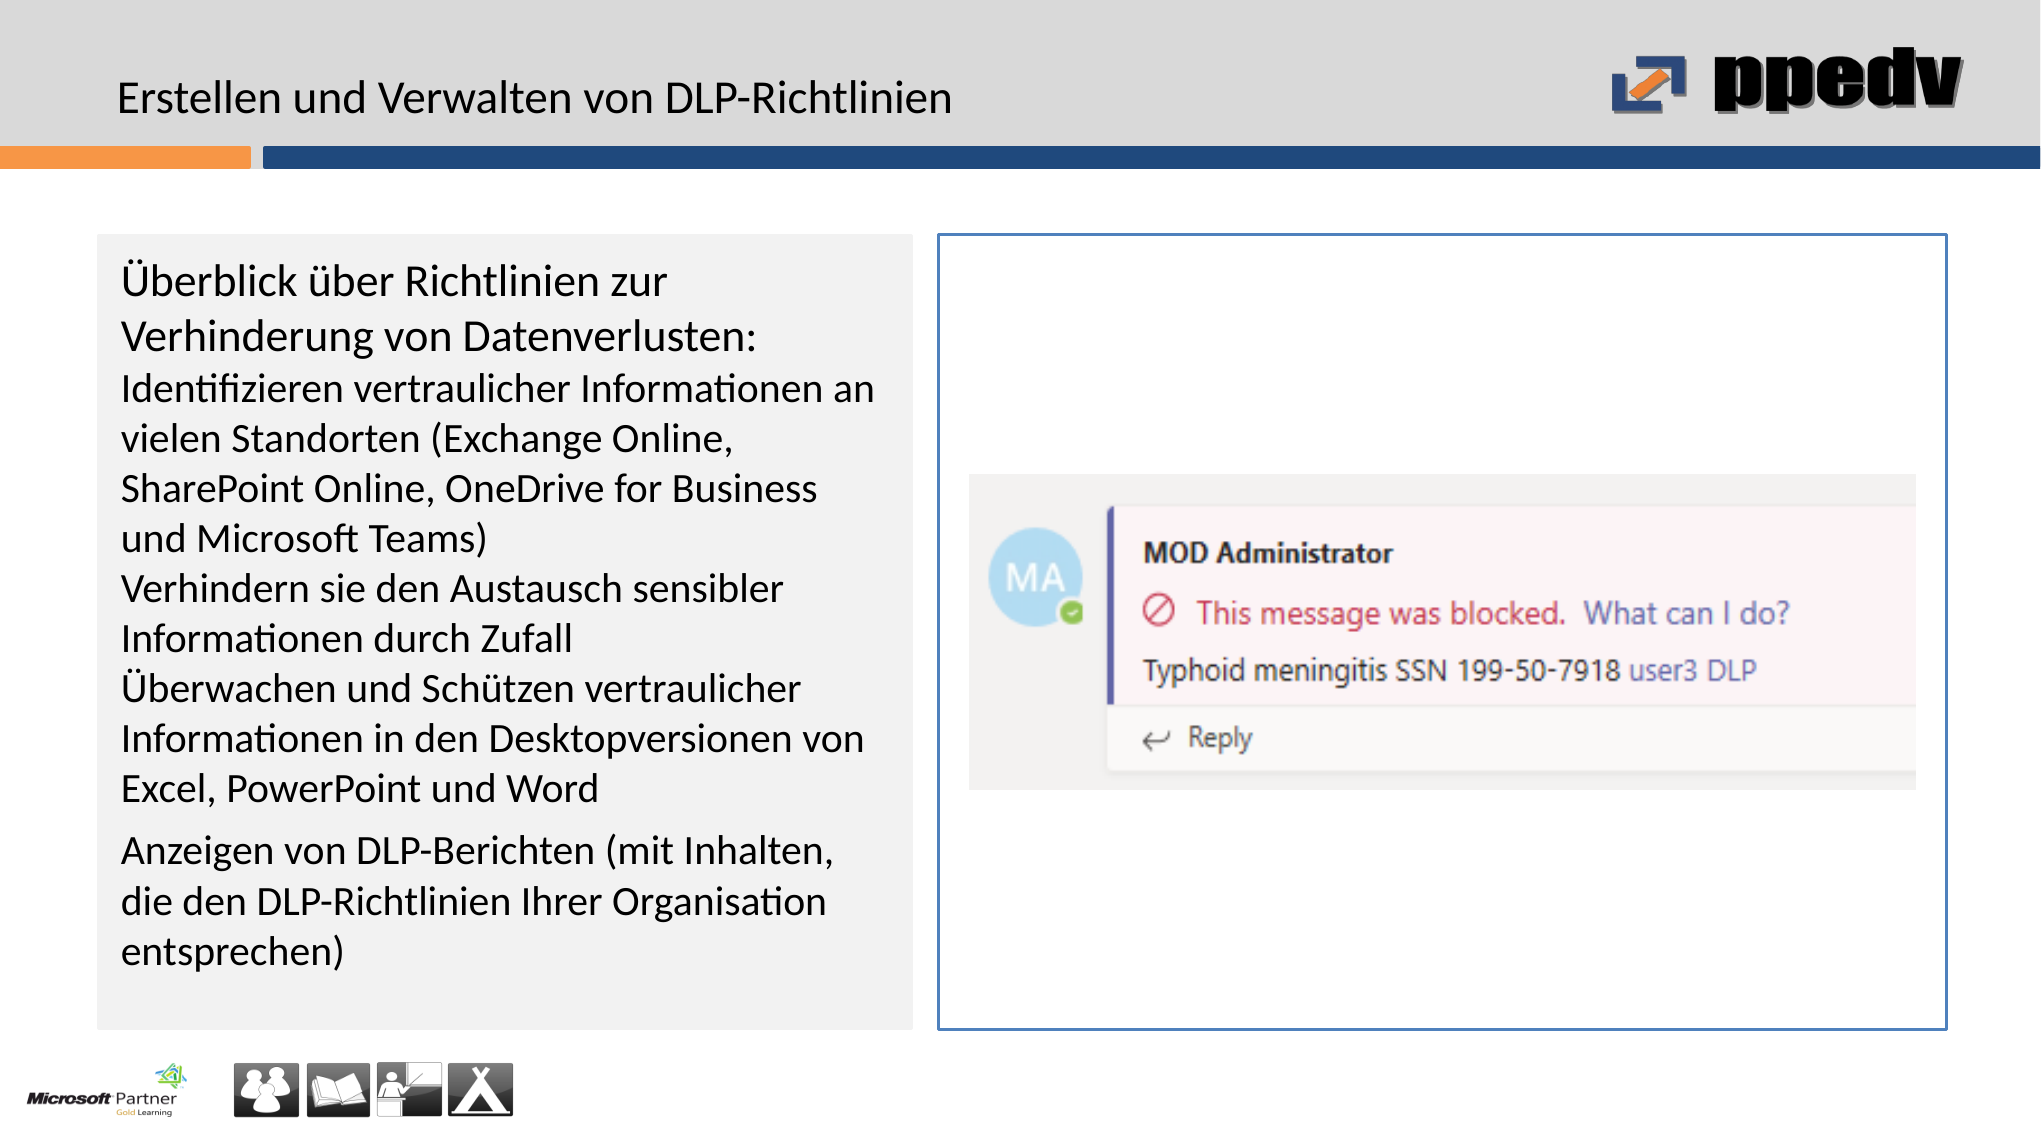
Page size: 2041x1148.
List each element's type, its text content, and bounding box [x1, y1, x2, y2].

picture [1598, 41, 1992, 125]
title Erstellen und Verwalten von DLP-Richtlinien [101, 59, 1946, 132]
text_box Überblick über Richtlinien zur Verhinderung von Datenverlusten: Identifizieren vertraulicher Informationen an vielen Standorten (Exchange Online, SharePoint Online, OneDrive for Business und Microsoft Teams) Verhindern sie den Austausch sensibler Informationen durch Zufall Überwachen und Schützen vertraulicher Informationen in den Desktopversionen von Excel, PowerPoint und Word Anzeigen von DLP-Berichten (mit Inhalten, die den DLP-Richtlinien Ihrer Organisation entsprechen) [98, 235, 912, 1029]
picture [7, 1043, 538, 1140]
picture [939, 235, 1946, 1029]
